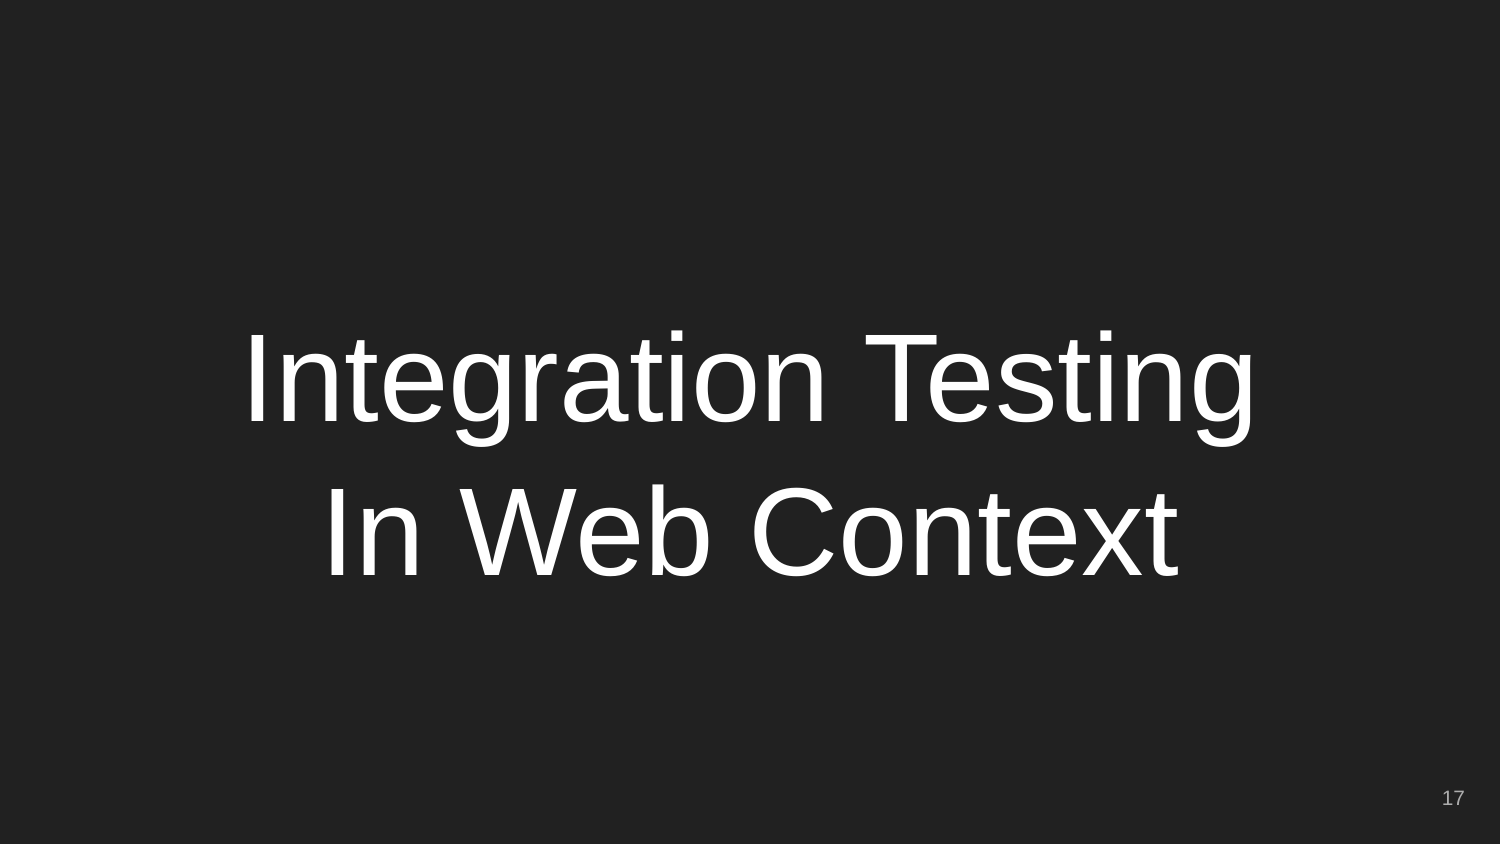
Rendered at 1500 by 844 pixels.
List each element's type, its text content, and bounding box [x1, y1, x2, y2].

title In Web Context [274, 456, 1226, 595]
slide_number ‹#› [1389, 764, 1480, 830]
title Integration Testing [51, 302, 1449, 441]
